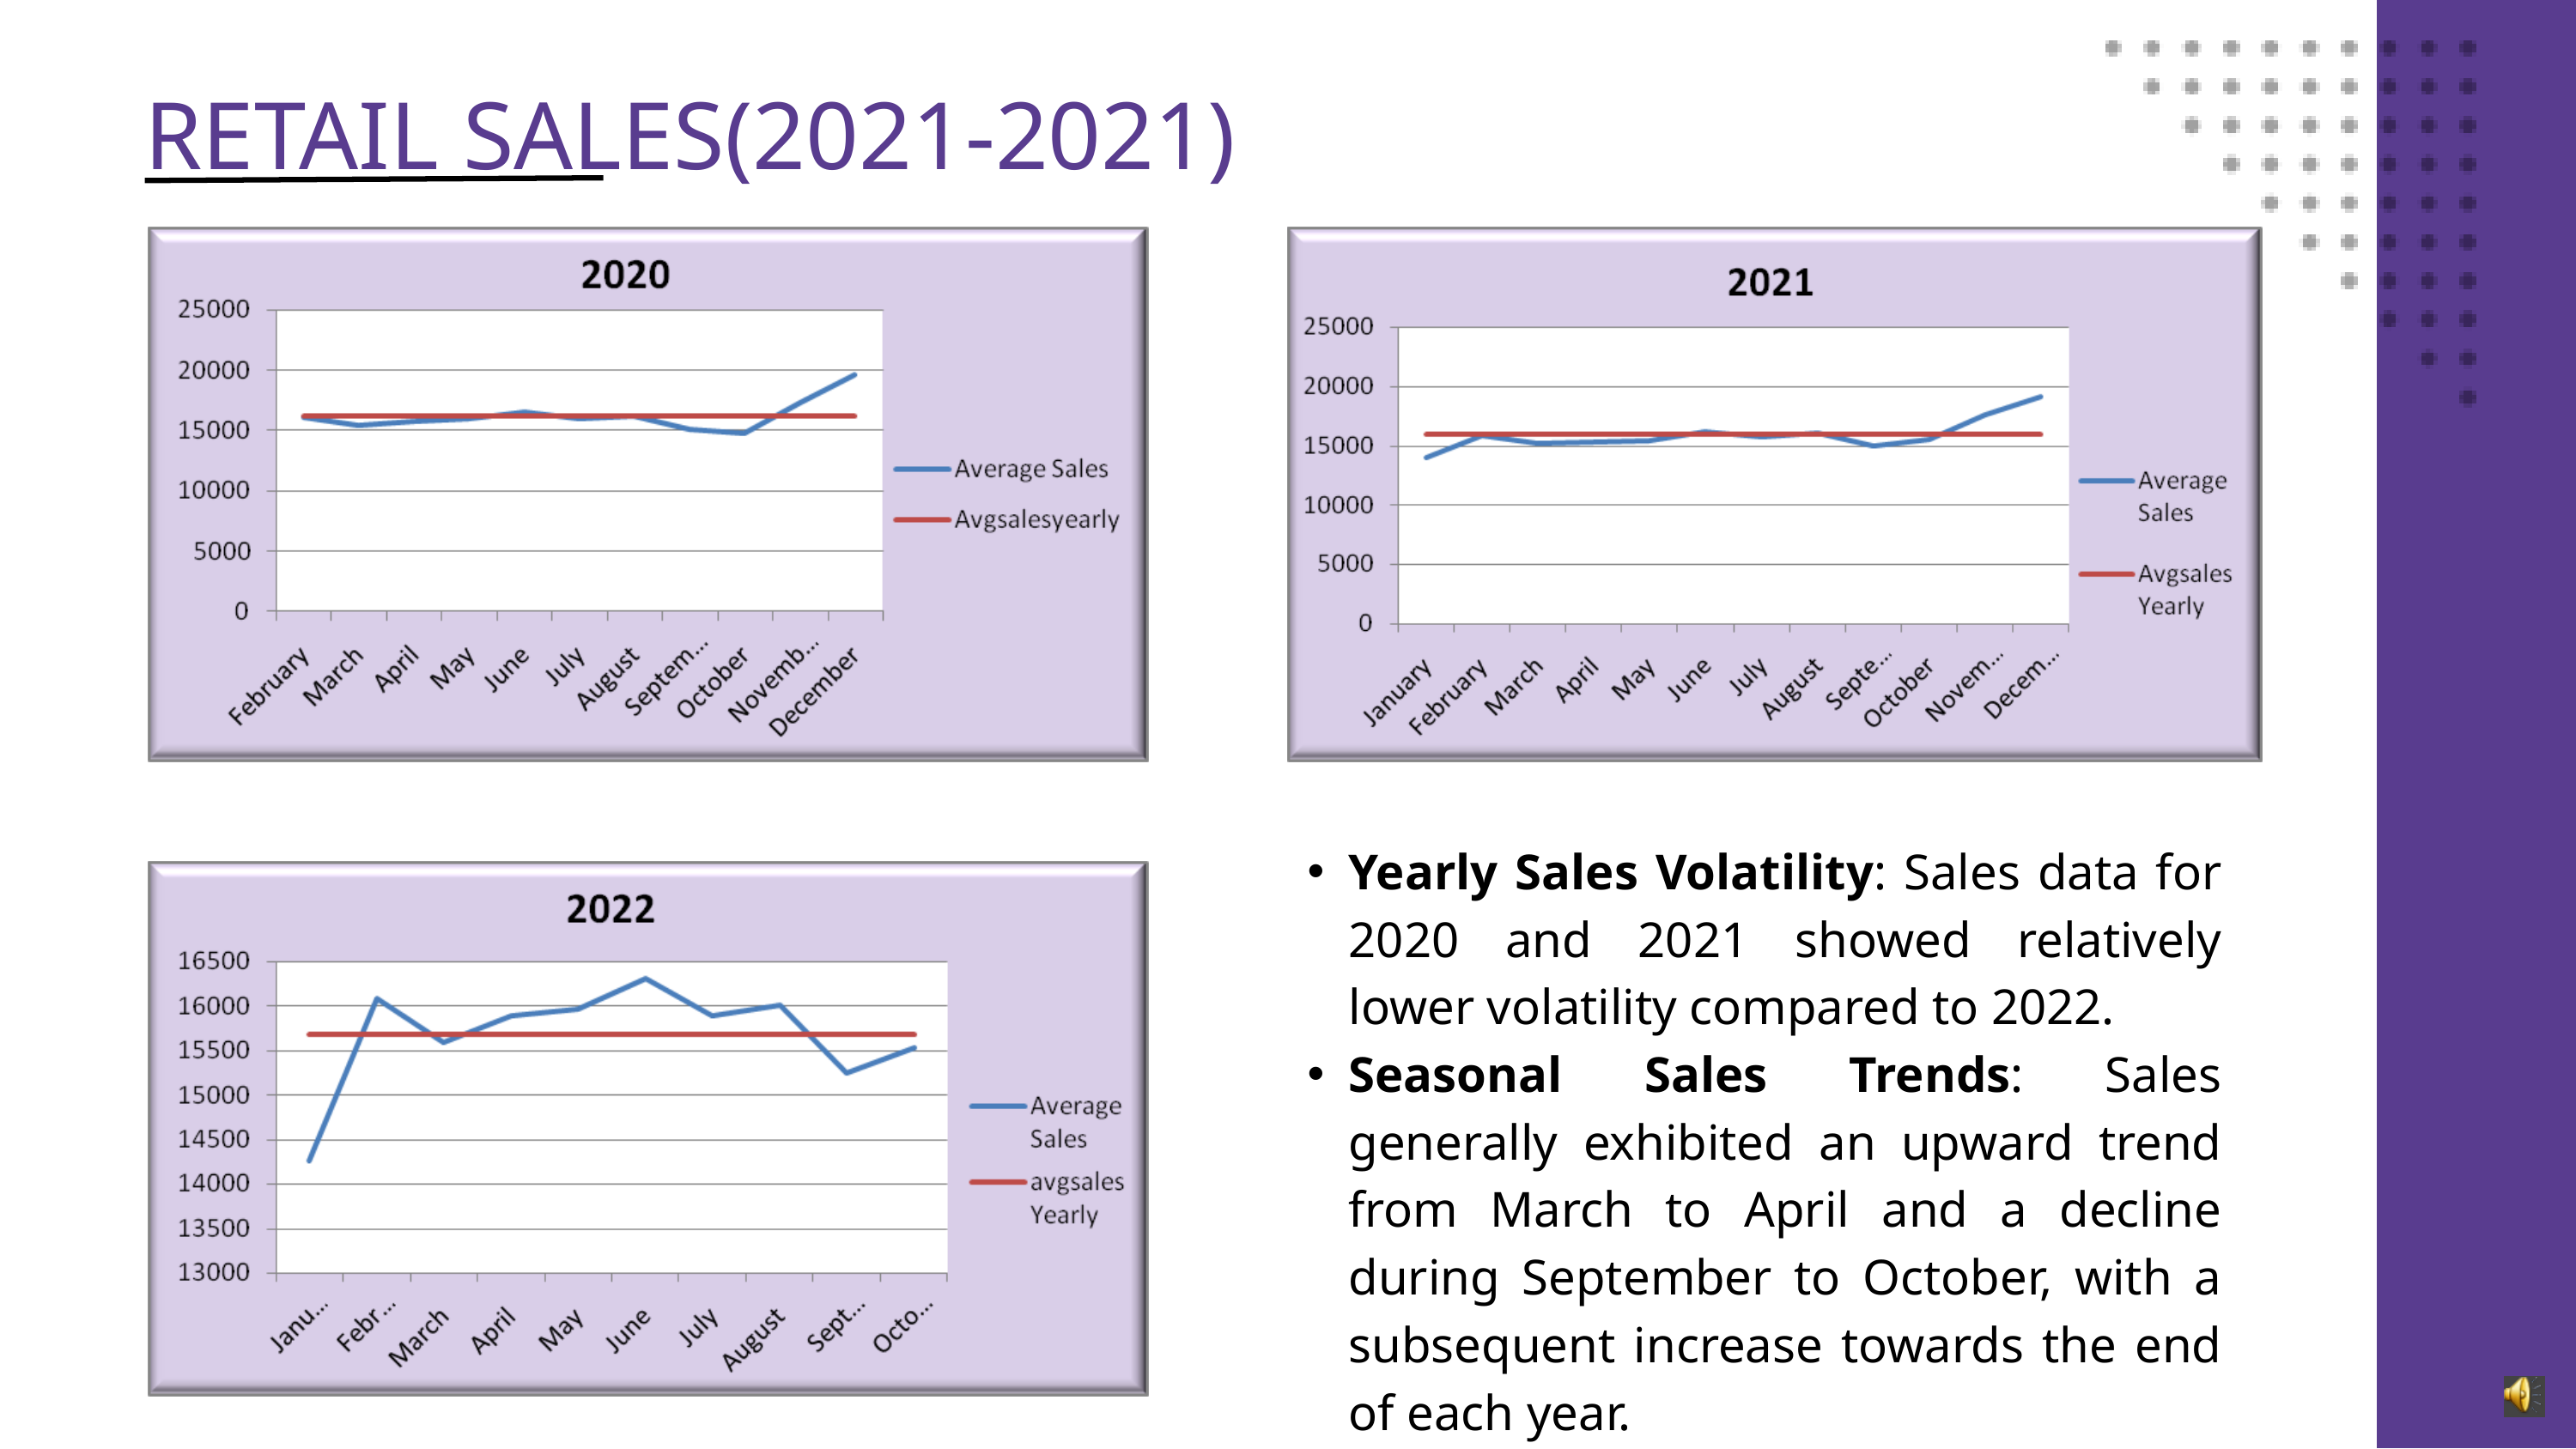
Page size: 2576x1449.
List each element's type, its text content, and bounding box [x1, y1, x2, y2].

text_box [144, 223, 1151, 765]
text_box [1284, 223, 2265, 765]
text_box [2376, 0, 2576, 1449]
picture [2502, 1375, 2547, 1419]
text_box RETAIL SALES(2021-2021) [144, 58, 1419, 189]
text_box [144, 858, 1151, 1399]
text_box Yearly Sales Volatility: Sales data for 2020 and 2021 showed relatively lower volatility compared to 2022. Seasonal Sales Trends: Sales generally exhibited an upward trend from March to April and a decline during September to October, with a subsequent increase towards the end of each year. [1266, 831, 2222, 1440]
text_box [2105, 40, 2371, 408]
